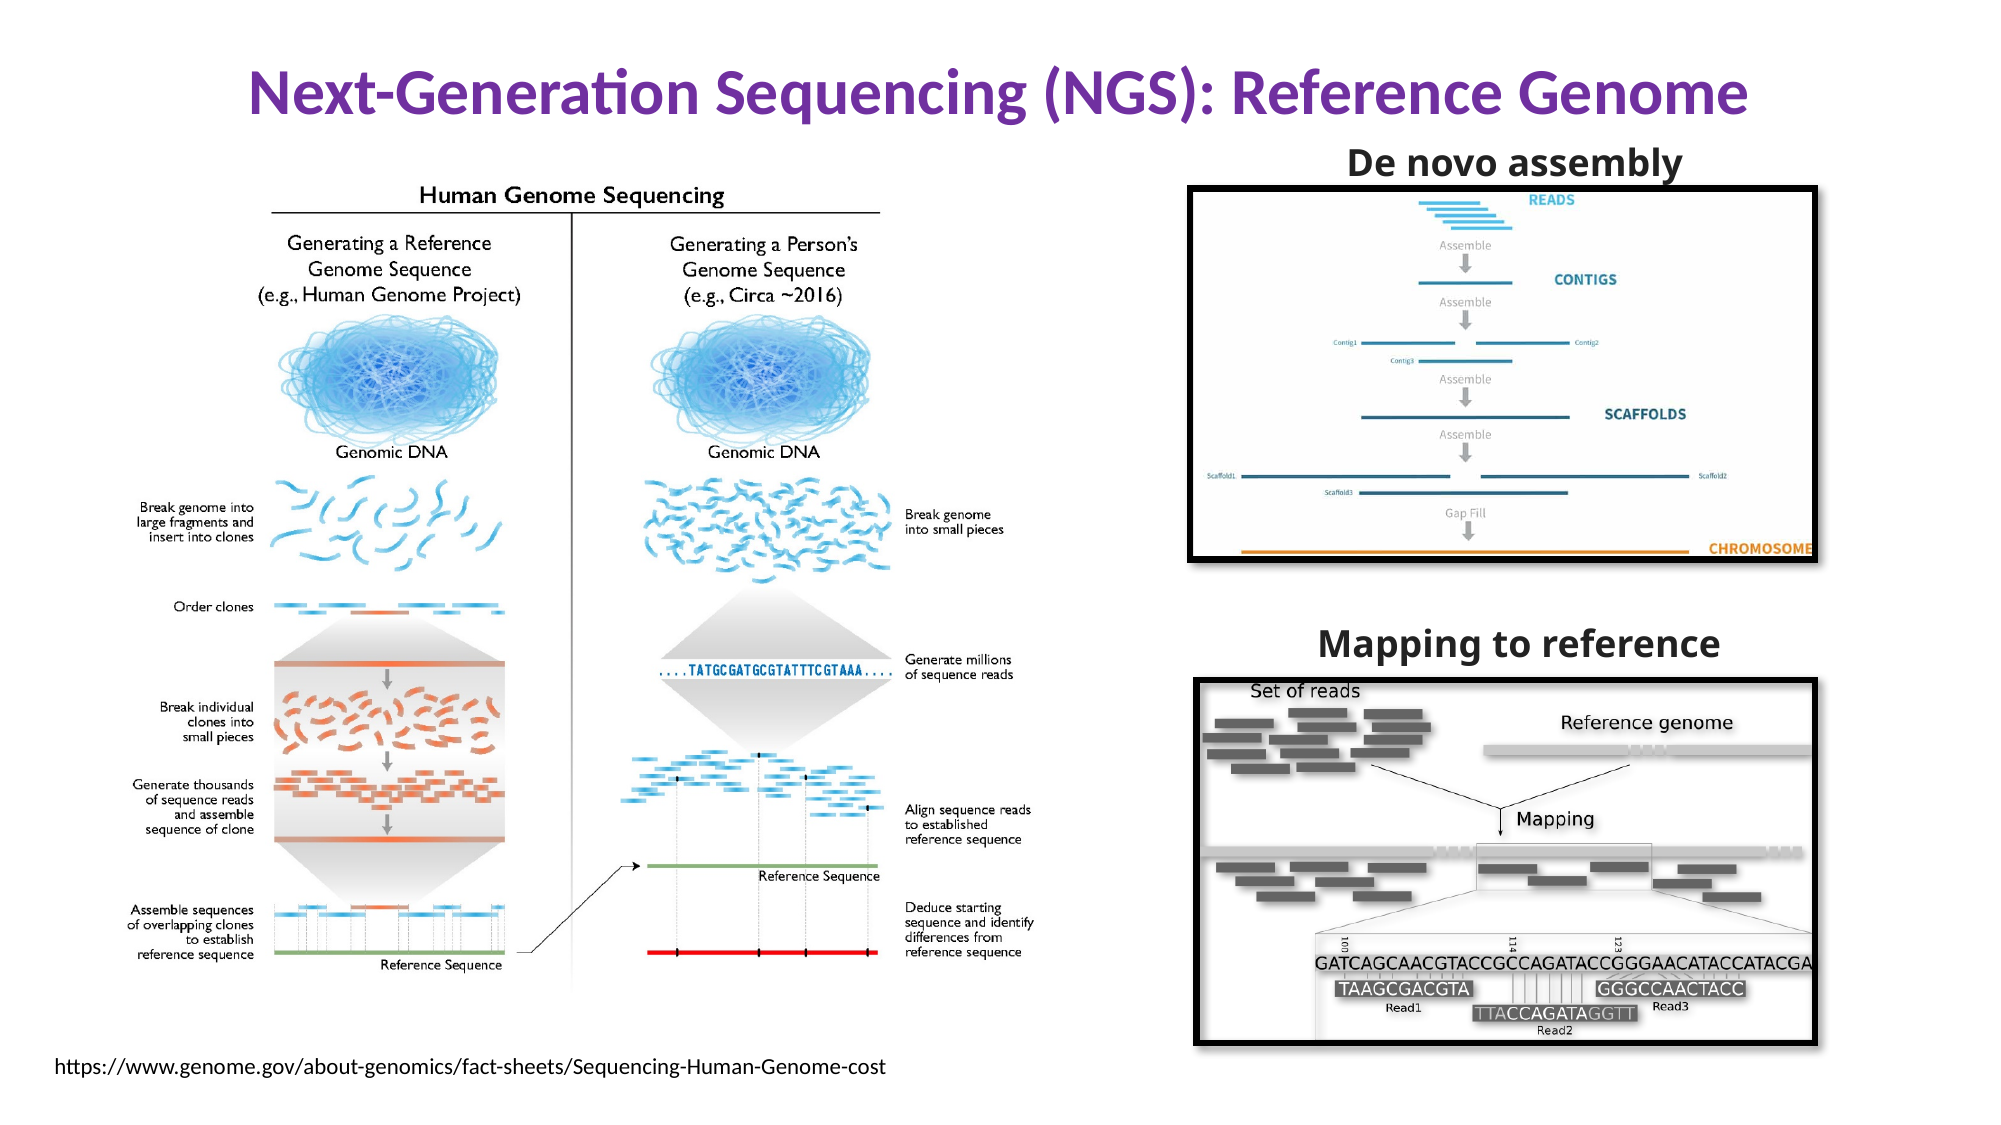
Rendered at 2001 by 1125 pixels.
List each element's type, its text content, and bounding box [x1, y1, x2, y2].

text_box Next-Generation Sequencing (NGS): Reference Genome [137, 26, 1863, 137]
picture [1193, 191, 1813, 557]
picture [103, 157, 1040, 1025]
text_box Mapping to reference [1278, 612, 1761, 672]
text_box https://www.genome.gov/about-genomics/fact-sheets/Sequencing-Human-Genome-cost [39, 1044, 998, 1087]
text_box De novo assembly [1273, 131, 1756, 191]
picture [1199, 683, 1813, 1040]
